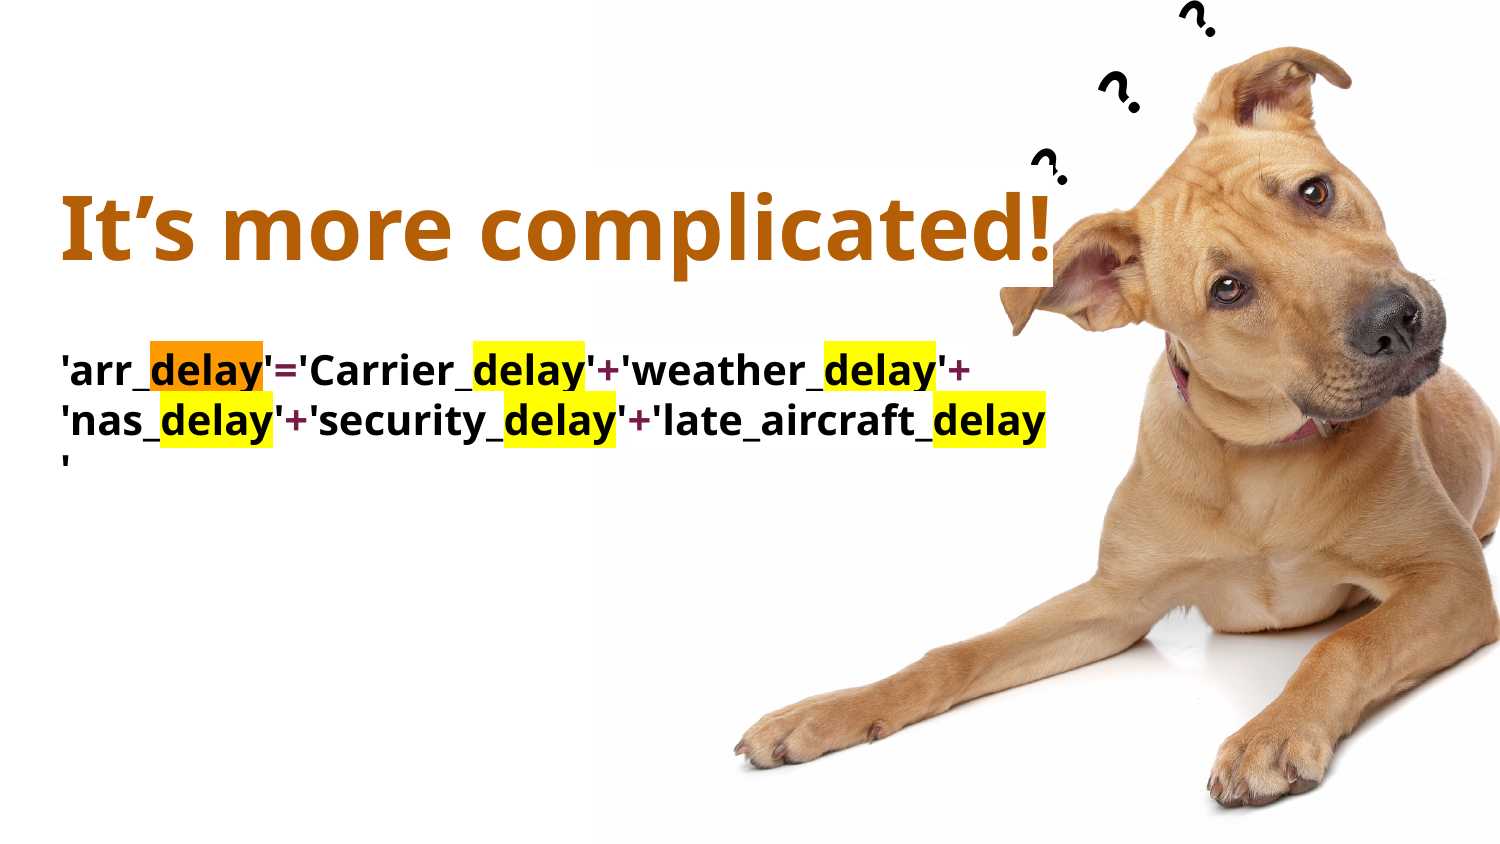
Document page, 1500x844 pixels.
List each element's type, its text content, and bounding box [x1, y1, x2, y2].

picture [592, 0, 1500, 844]
title It’s more complicated! 'arr_delay'='Carrier_delay'+'weather_delay'+ 'nas_delay'+'security_delay'+'late_aircraft_delay' [45, 103, 587, 666]
